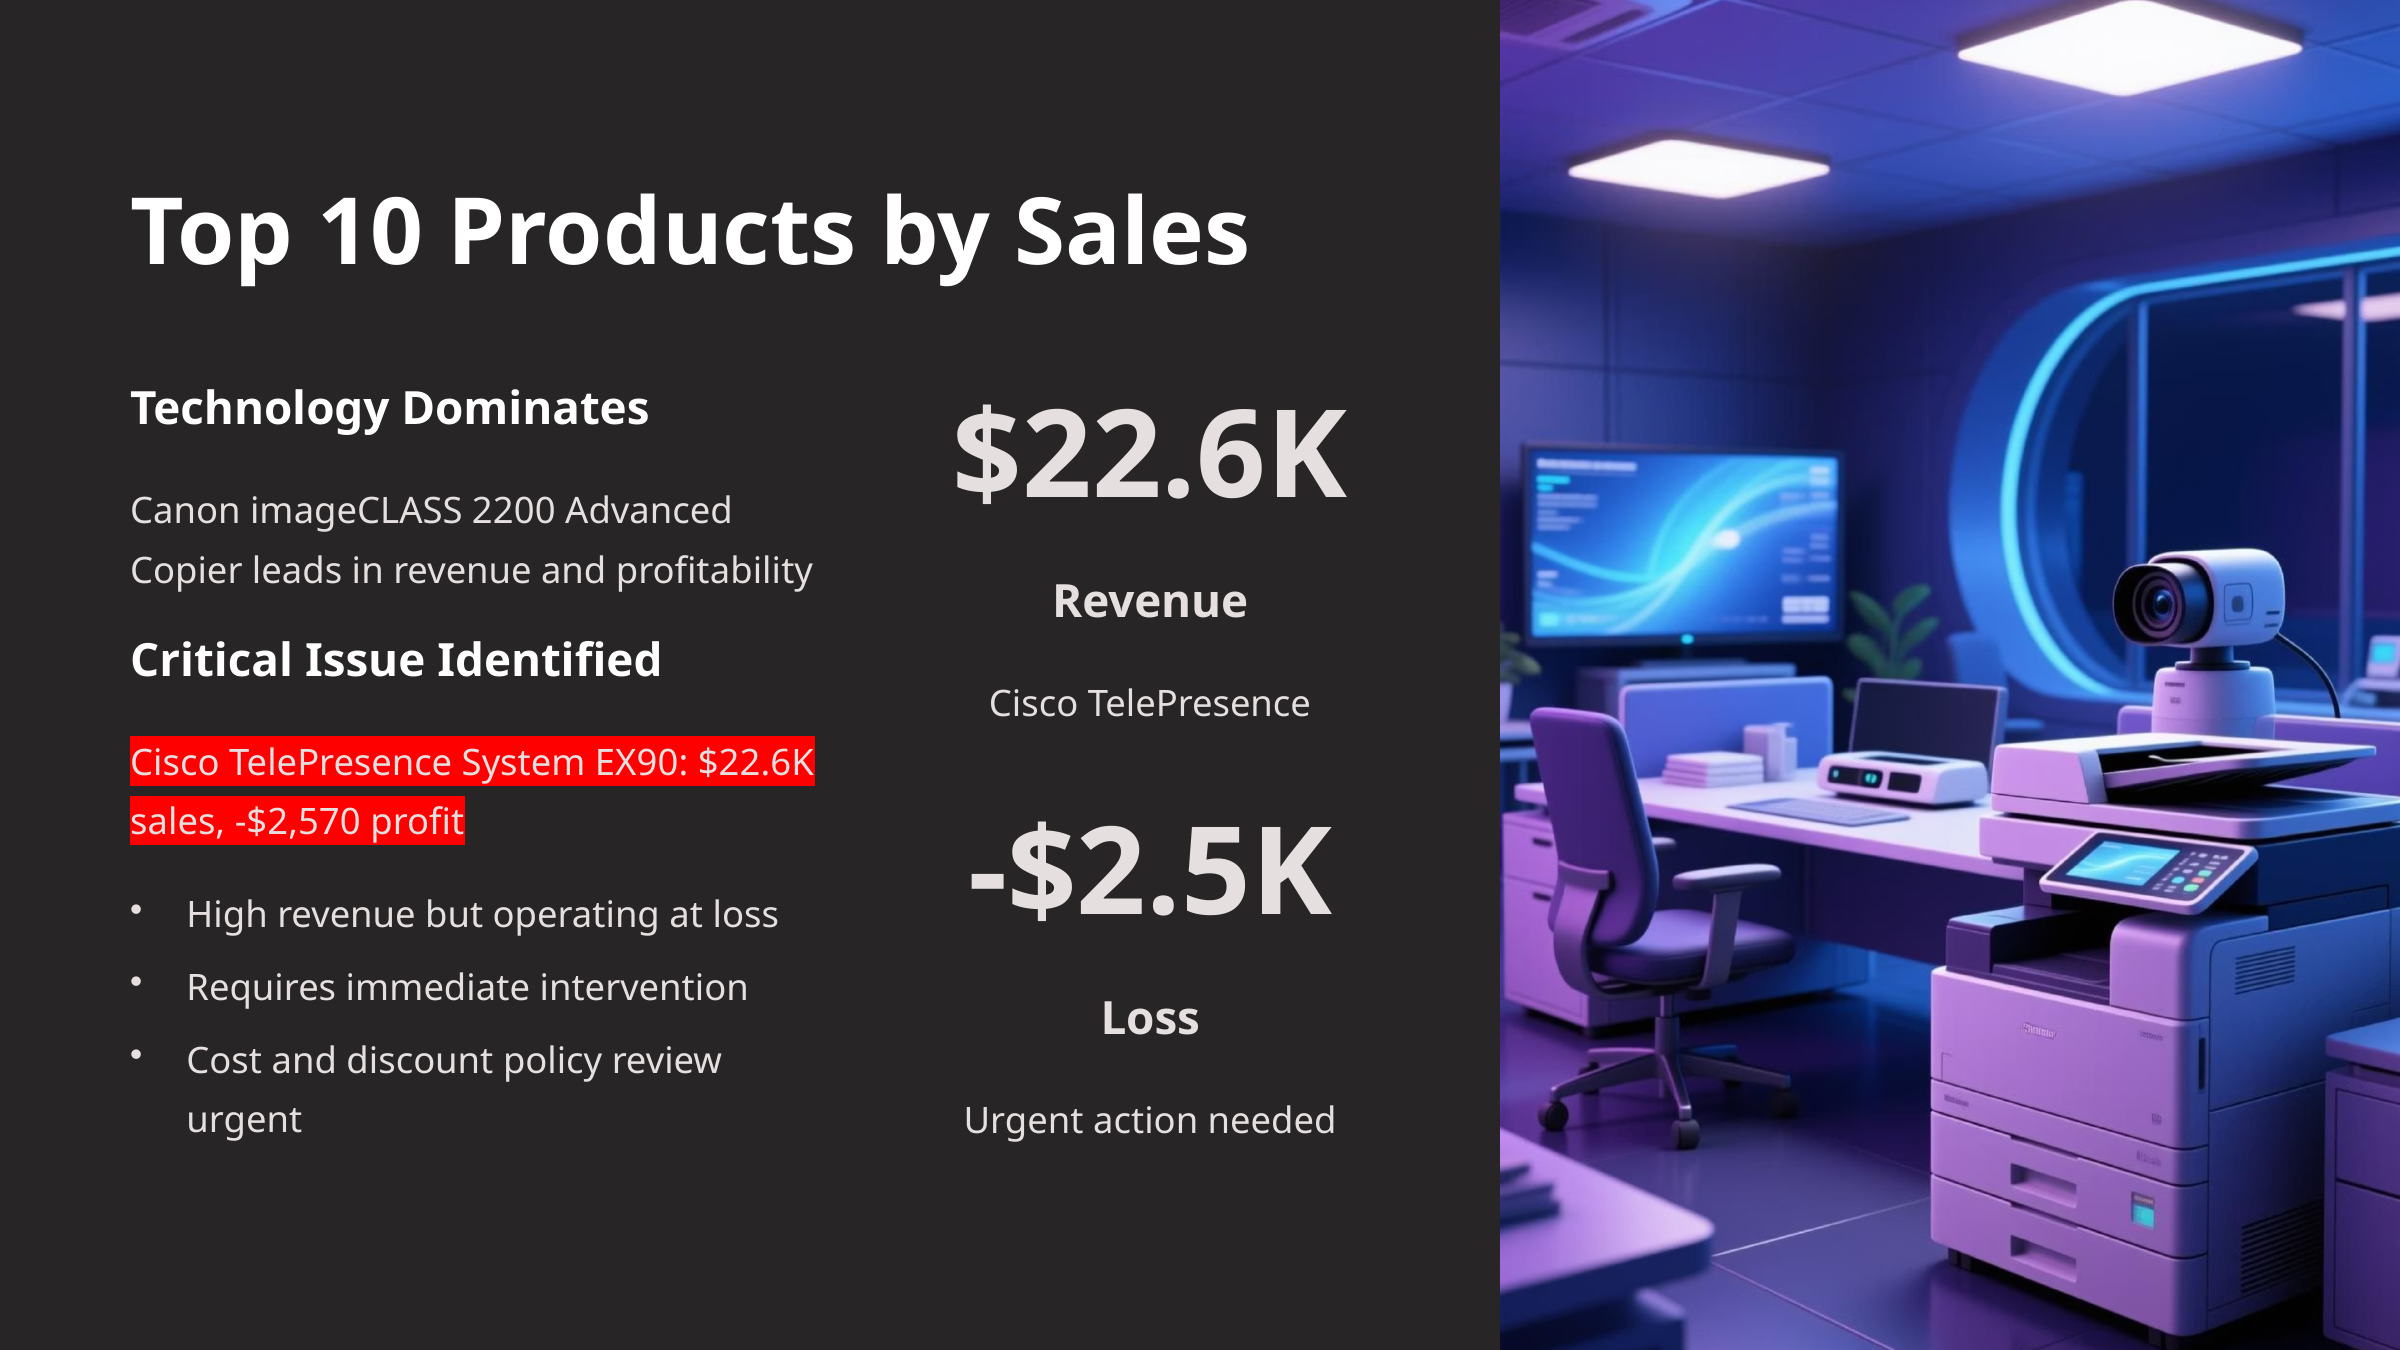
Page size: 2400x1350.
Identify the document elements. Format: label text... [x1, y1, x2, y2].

text_box Urgent action needed [929, 1081, 1371, 1141]
text_box Technology Dominates [130, 376, 652, 435]
text_box Canon imageCLASS 2200 Advanced Copier leads in revenue and profitability [130, 471, 838, 591]
text_box Critical Issue Identified [130, 627, 655, 687]
text_box Cisco TelePresence [929, 664, 1371, 724]
text_box Cost and discount policy review urgent [130, 1020, 838, 1140]
text_box High revenue but operating at loss [130, 875, 838, 936]
text_box -$2.5K [929, 816, 1371, 940]
text_box Revenue [929, 568, 1371, 627]
text_box Requires immediate intervention [130, 948, 838, 1008]
text_box Loss [929, 986, 1371, 1045]
picture [1499, 0, 2400, 1350]
text_box Cisco TelePresence System EX90: $22.6K sales, -$2,570 profit [130, 723, 838, 843]
text_box $22.6K [929, 399, 1371, 523]
text_box Top 10 Products by Sales [130, 167, 1262, 284]
